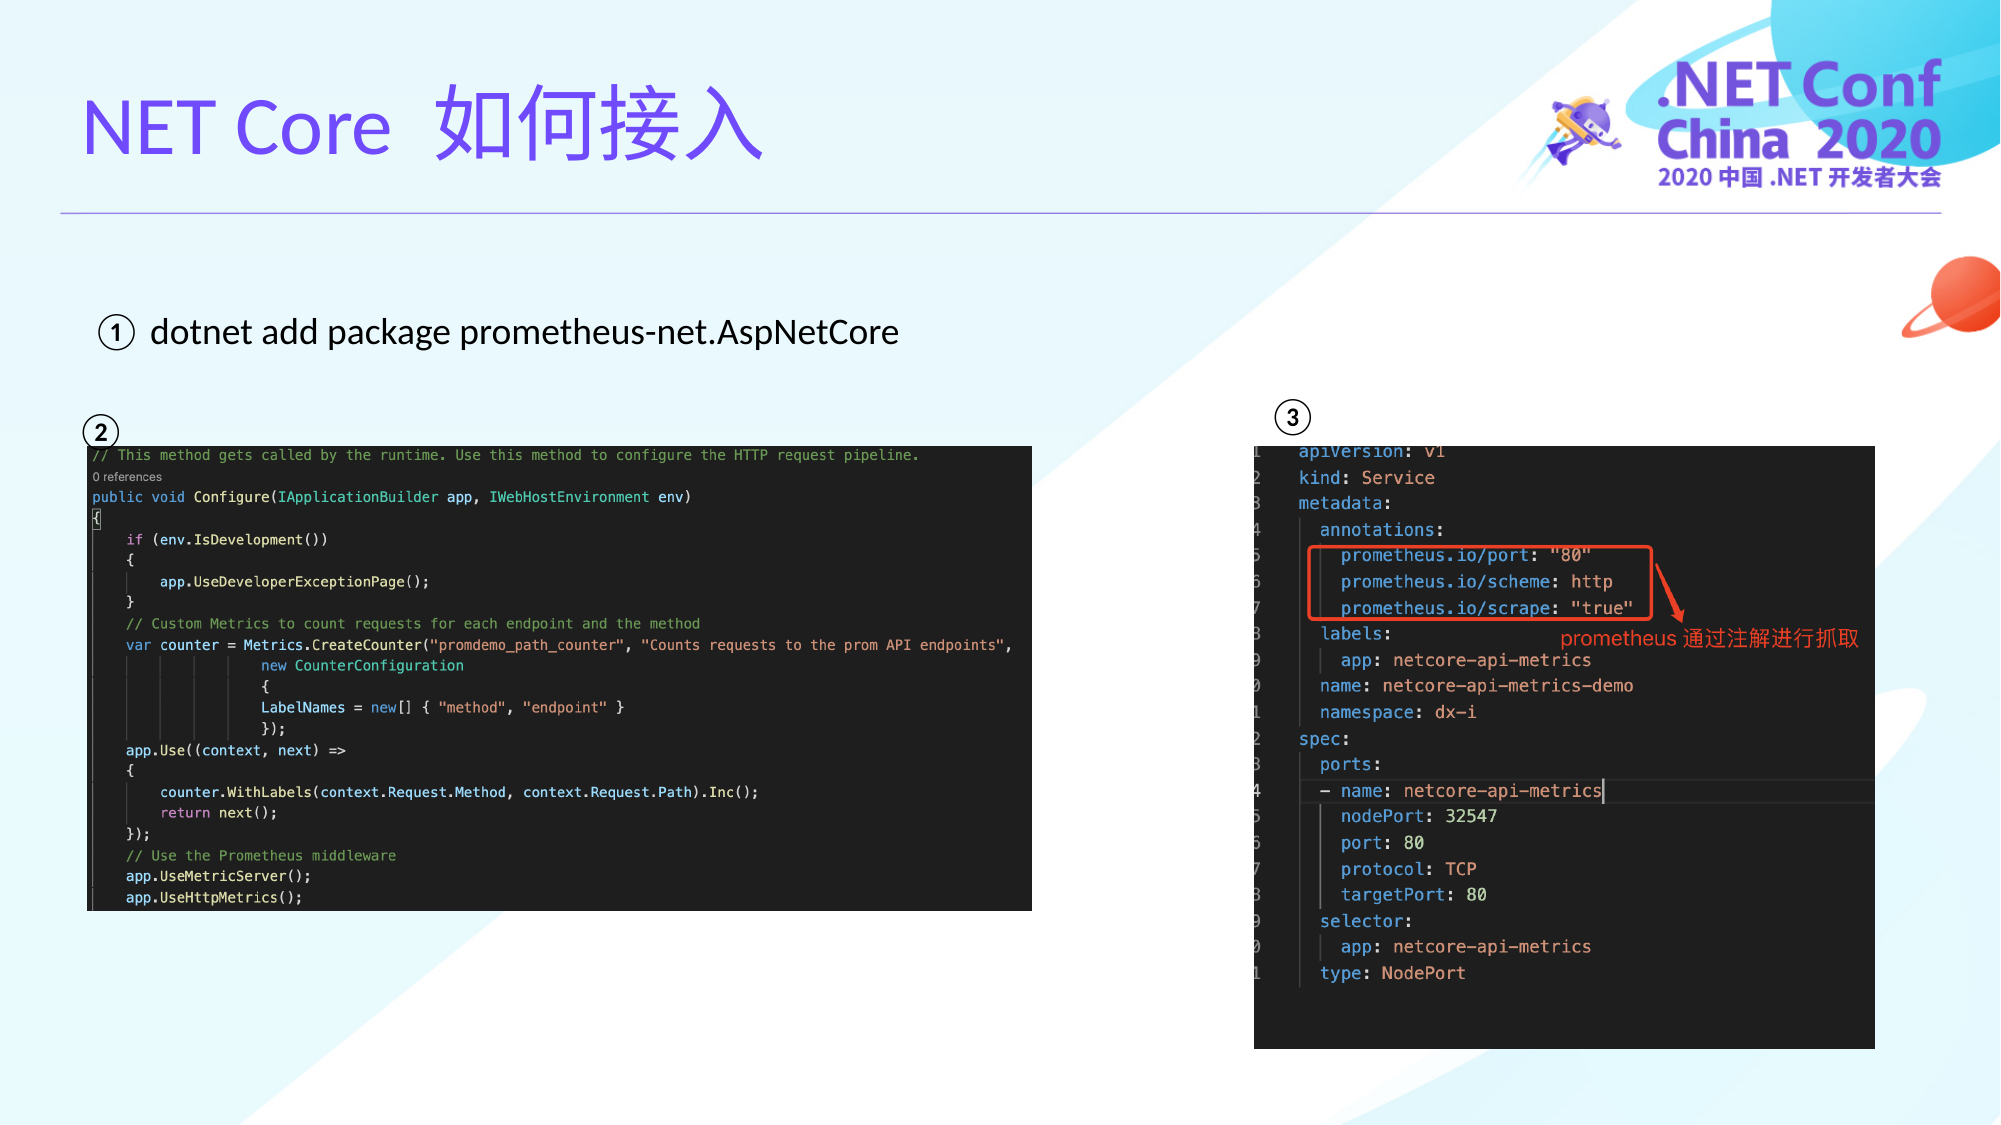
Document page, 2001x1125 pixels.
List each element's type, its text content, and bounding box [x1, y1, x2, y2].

text_box NET Core 如何接入 [67, 63, 1045, 179]
text_box ① dotnet add package prometheus-net.AspNetCore [77, 299, 916, 360]
text_box ③ [1253, 384, 1333, 444]
picture [0, 0, 2001, 1125]
text_box ② [61, 399, 141, 460]
